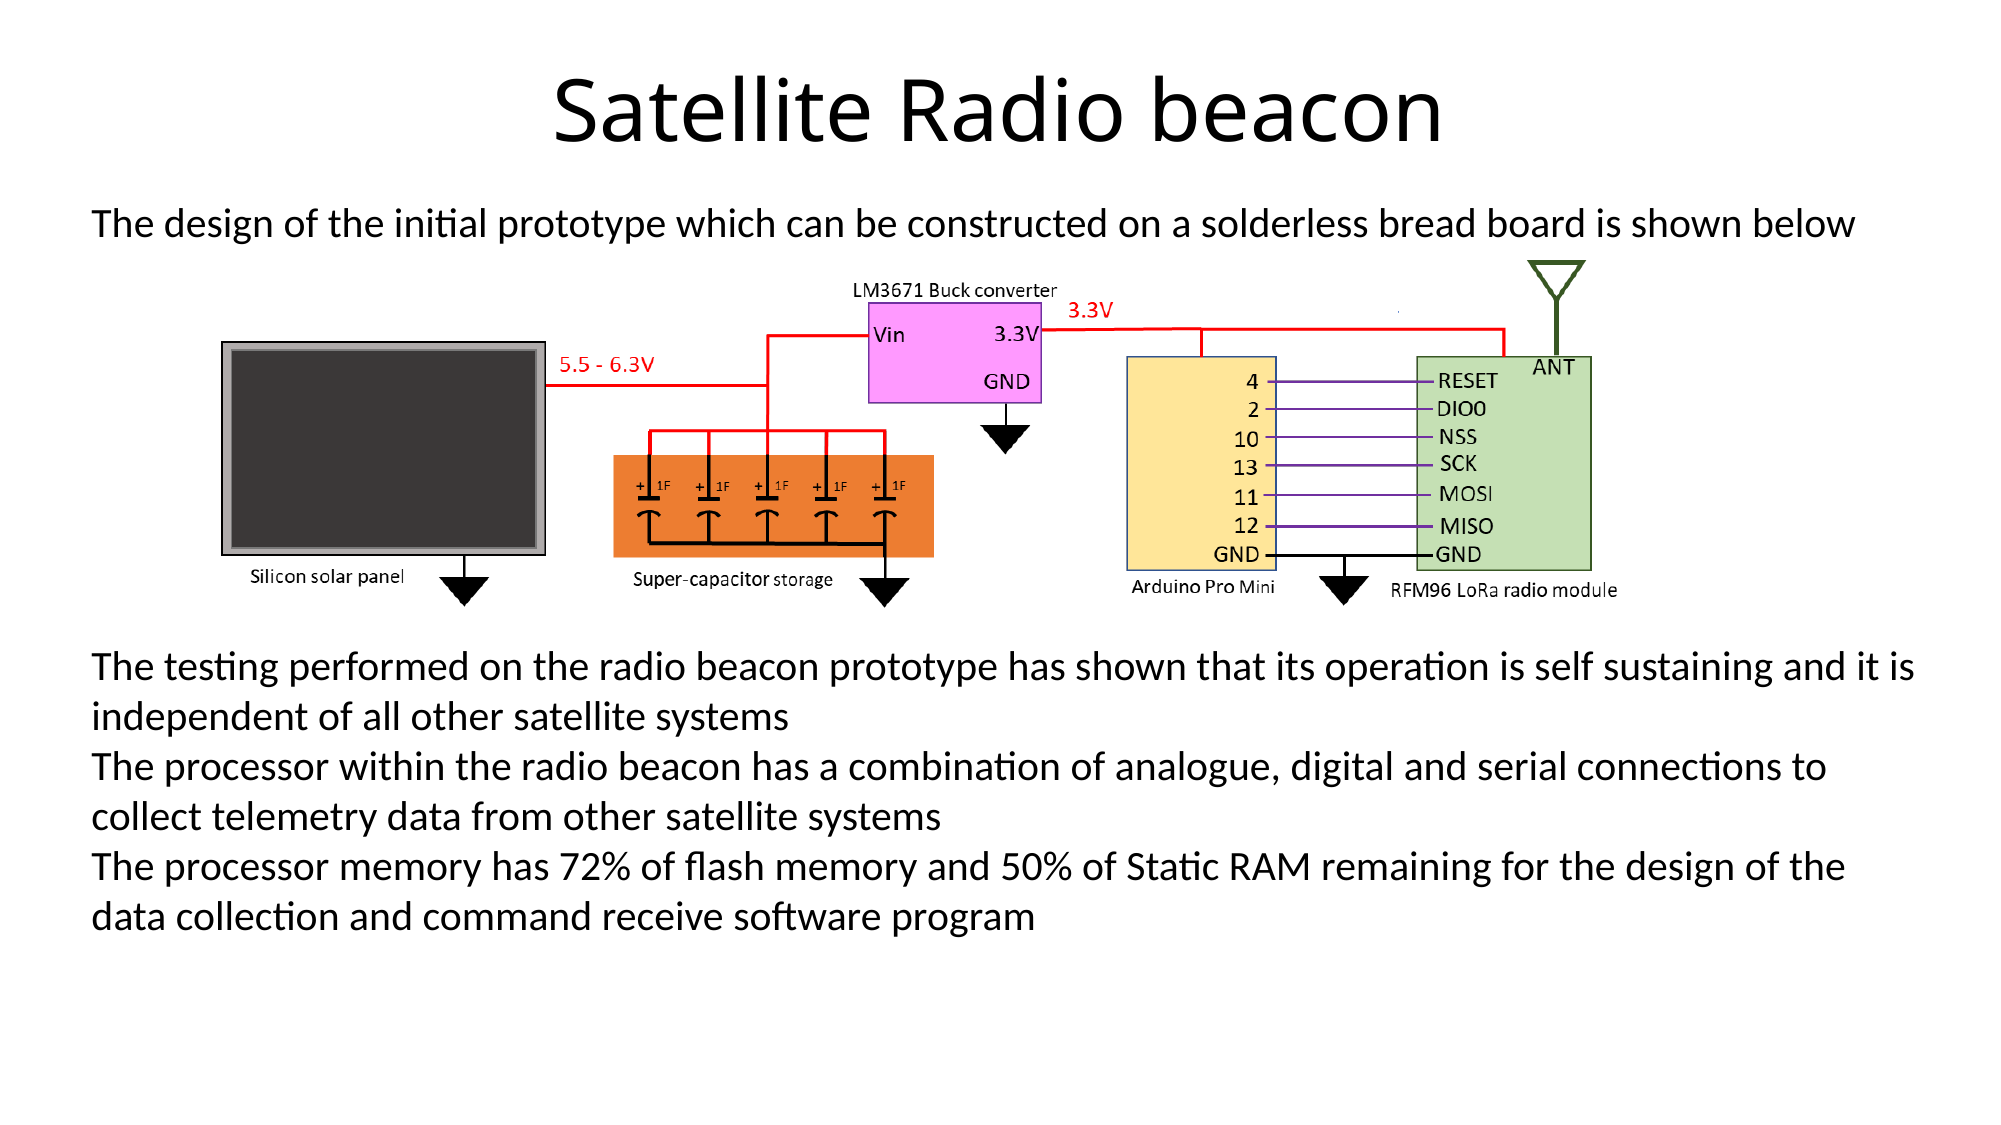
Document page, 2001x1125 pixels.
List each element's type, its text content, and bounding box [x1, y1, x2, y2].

text_box The design of the initial prototype which can be constructed on a solderless bread board is shown below [76, 188, 1936, 254]
picture [203, 259, 1639, 615]
text_box The testing performed on the radio beacon prototype has shown that its operation is self sustaining and it is independent of all other satellite systems The processor within the radio beacon has a combination of analogue, digital and serial connections to collect telemetry data from other satellite systems The processor memory has 72% of flash memory and 50% of Static RAM remaining for the design of the data collection and command receive software program [76, 631, 1936, 947]
title Satellite Radio beacon [137, 59, 1863, 169]
